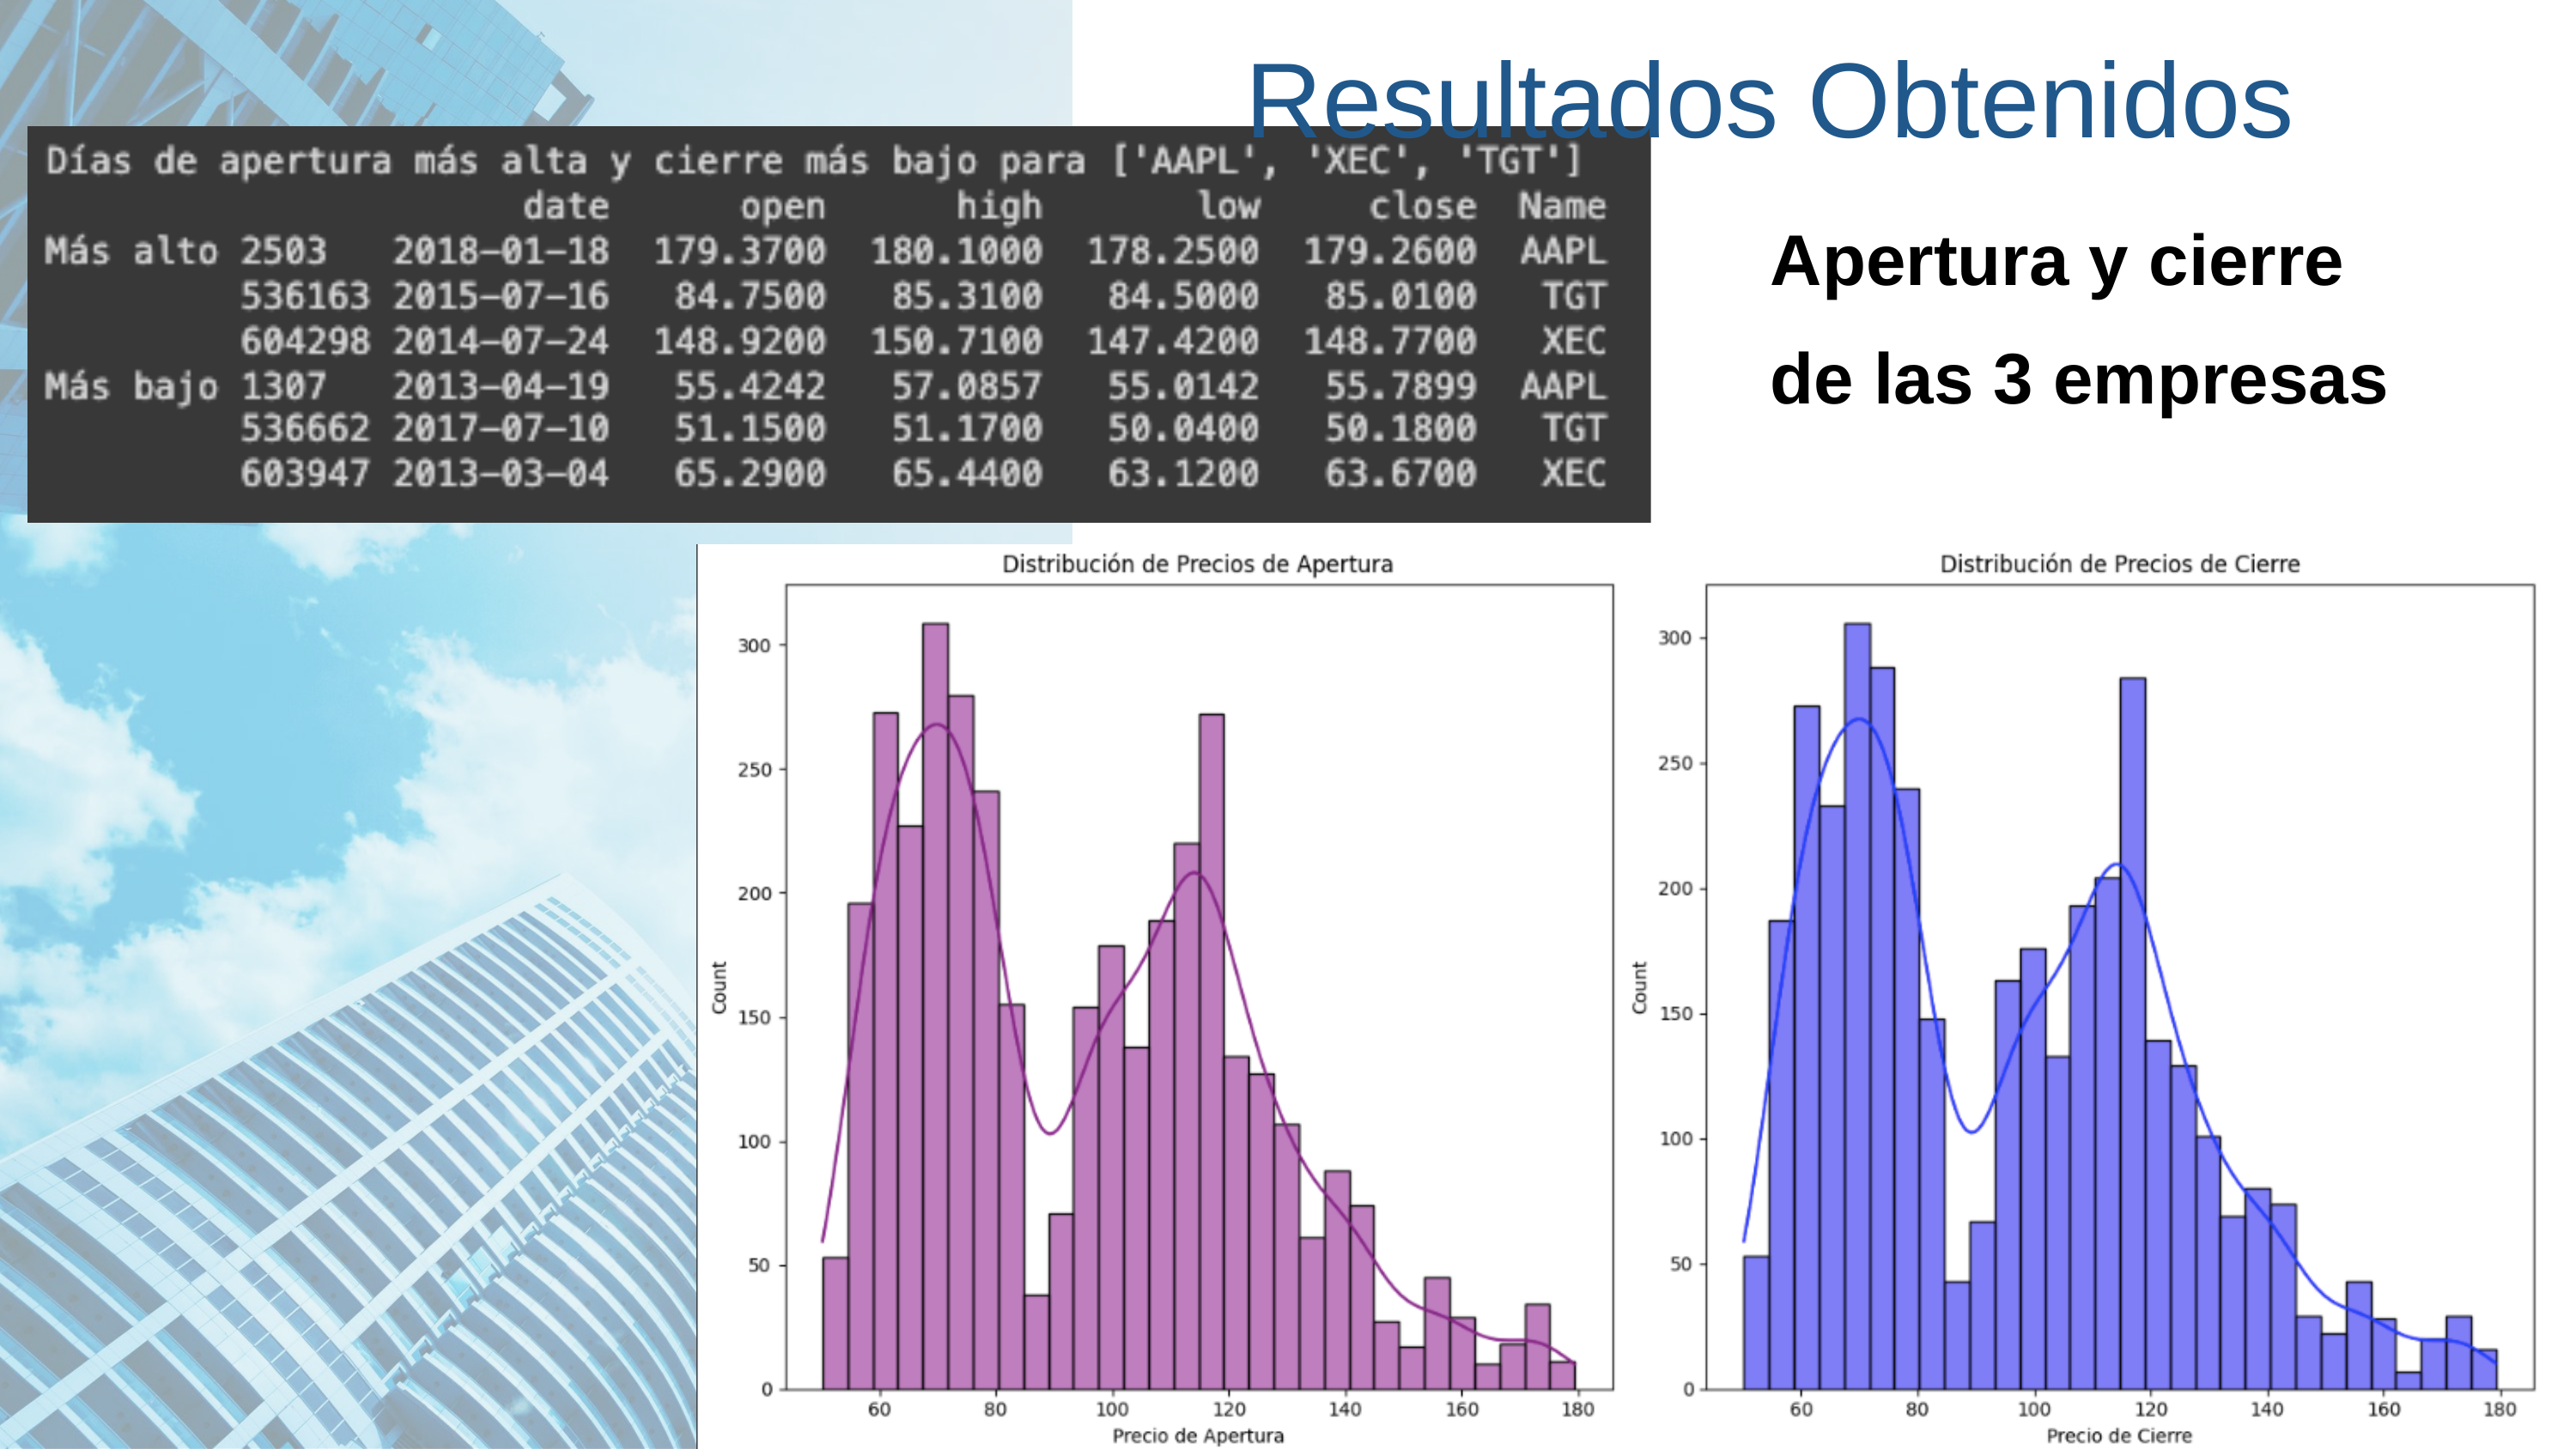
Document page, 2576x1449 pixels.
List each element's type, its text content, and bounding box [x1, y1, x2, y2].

text_box [1078, 160, 1651, 523]
text_box Apertura y cierre de las 3 empresas [1770, 180, 2403, 418]
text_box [0, 0, 1073, 1449]
text_box [1078, 544, 2546, 1449]
text_box Resultados Obtenidos [1078, 0, 2521, 160]
